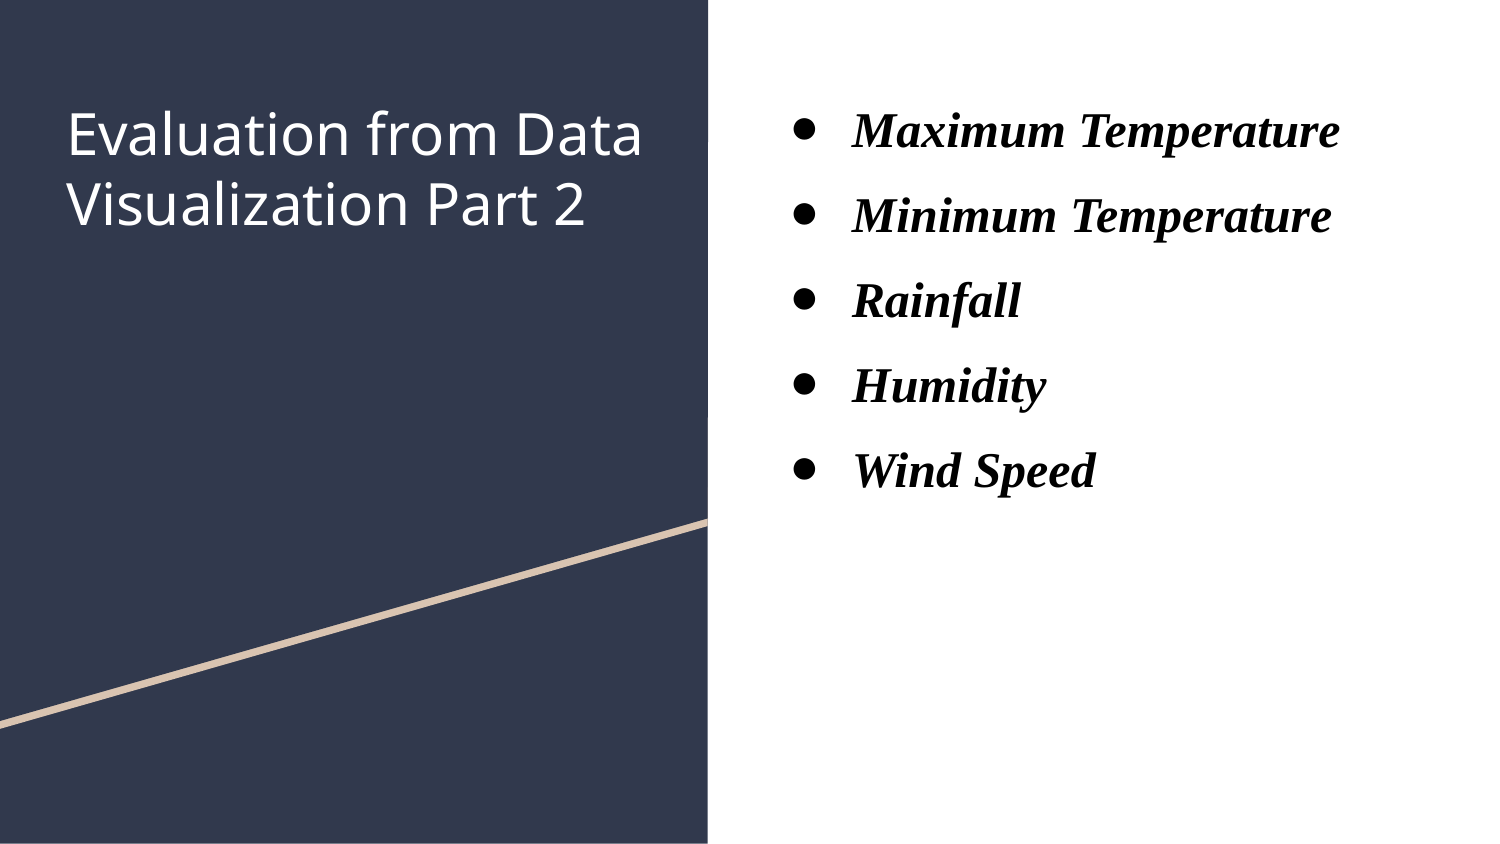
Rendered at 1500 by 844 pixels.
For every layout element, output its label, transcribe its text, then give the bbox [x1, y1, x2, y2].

title Evaluation from Data Visualization Part 2 [51, 82, 660, 494]
list Maximum Temperature Minimum Temperature Rainfall Humidity Wind Speed [761, 82, 1446, 826]
